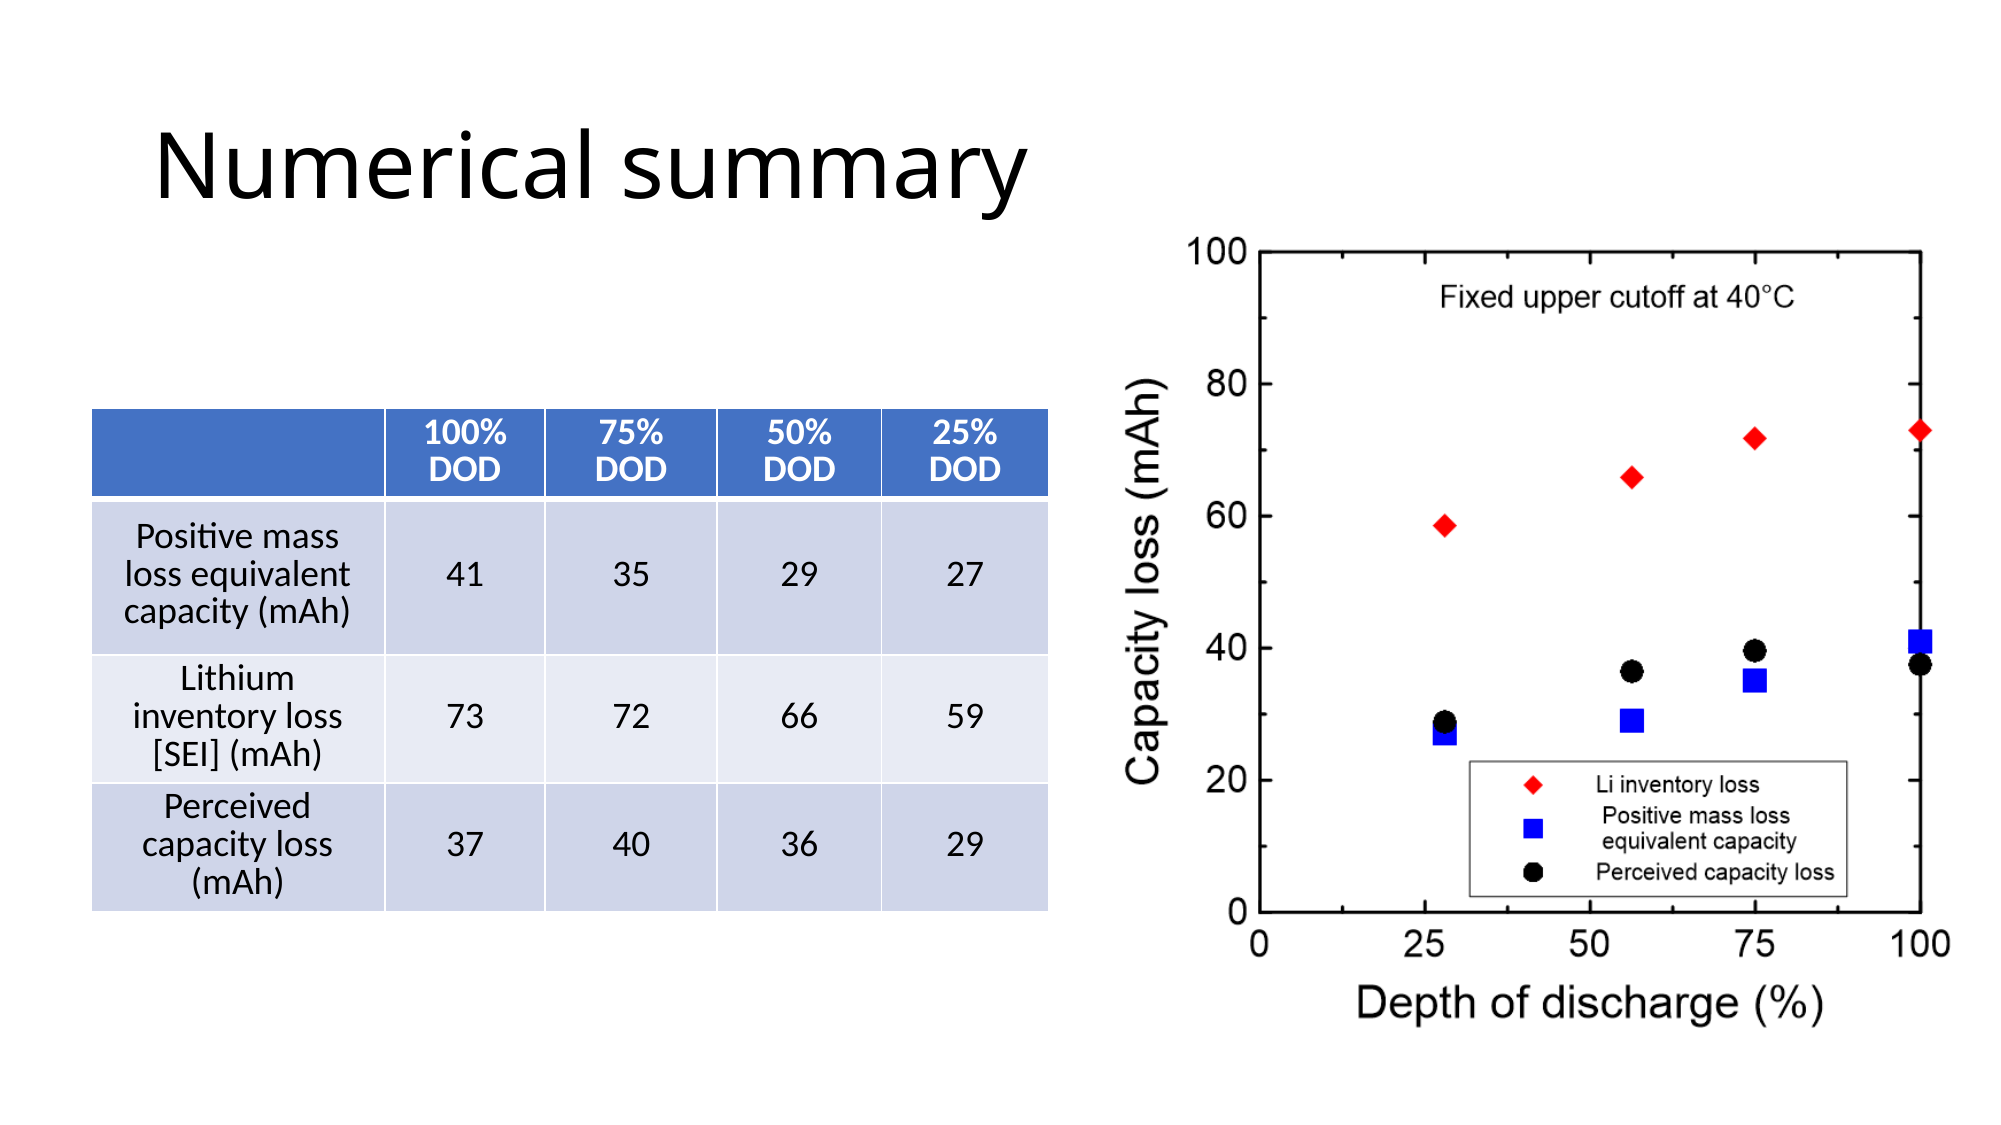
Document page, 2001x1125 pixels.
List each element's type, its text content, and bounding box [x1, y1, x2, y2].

table_cell 37 [386, 784, 544, 911]
table_cell 29 [882, 784, 1048, 911]
table_header 75% DOD [546, 409, 716, 496]
table_cell 59 [882, 656, 1048, 782]
title Numerical summary [137, 59, 1863, 278]
table_cell 29 [718, 502, 881, 654]
table_cell Perceived capacity loss (mAh) [92, 784, 384, 911]
table_cell 41 [386, 502, 544, 654]
table_cell 40 [546, 784, 716, 911]
table_header [92, 409, 384, 496]
table_cell 35 [546, 502, 716, 654]
table_header 100% DOD [386, 409, 544, 496]
table_cell Lithium inventory loss [SEI] (mAh) [92, 656, 384, 782]
table_cell 36 [718, 784, 881, 911]
table_cell 73 [386, 656, 544, 782]
table_cell 66 [718, 656, 881, 782]
table_header 25% DOD [882, 409, 1048, 496]
table_header 50% DOD [718, 409, 881, 496]
table_cell Positive mass loss equivalent capacity (mAh) [92, 502, 384, 654]
table_cell 27 [882, 502, 1048, 654]
table_cell 72 [546, 656, 716, 782]
picture [1117, 230, 1953, 1030]
